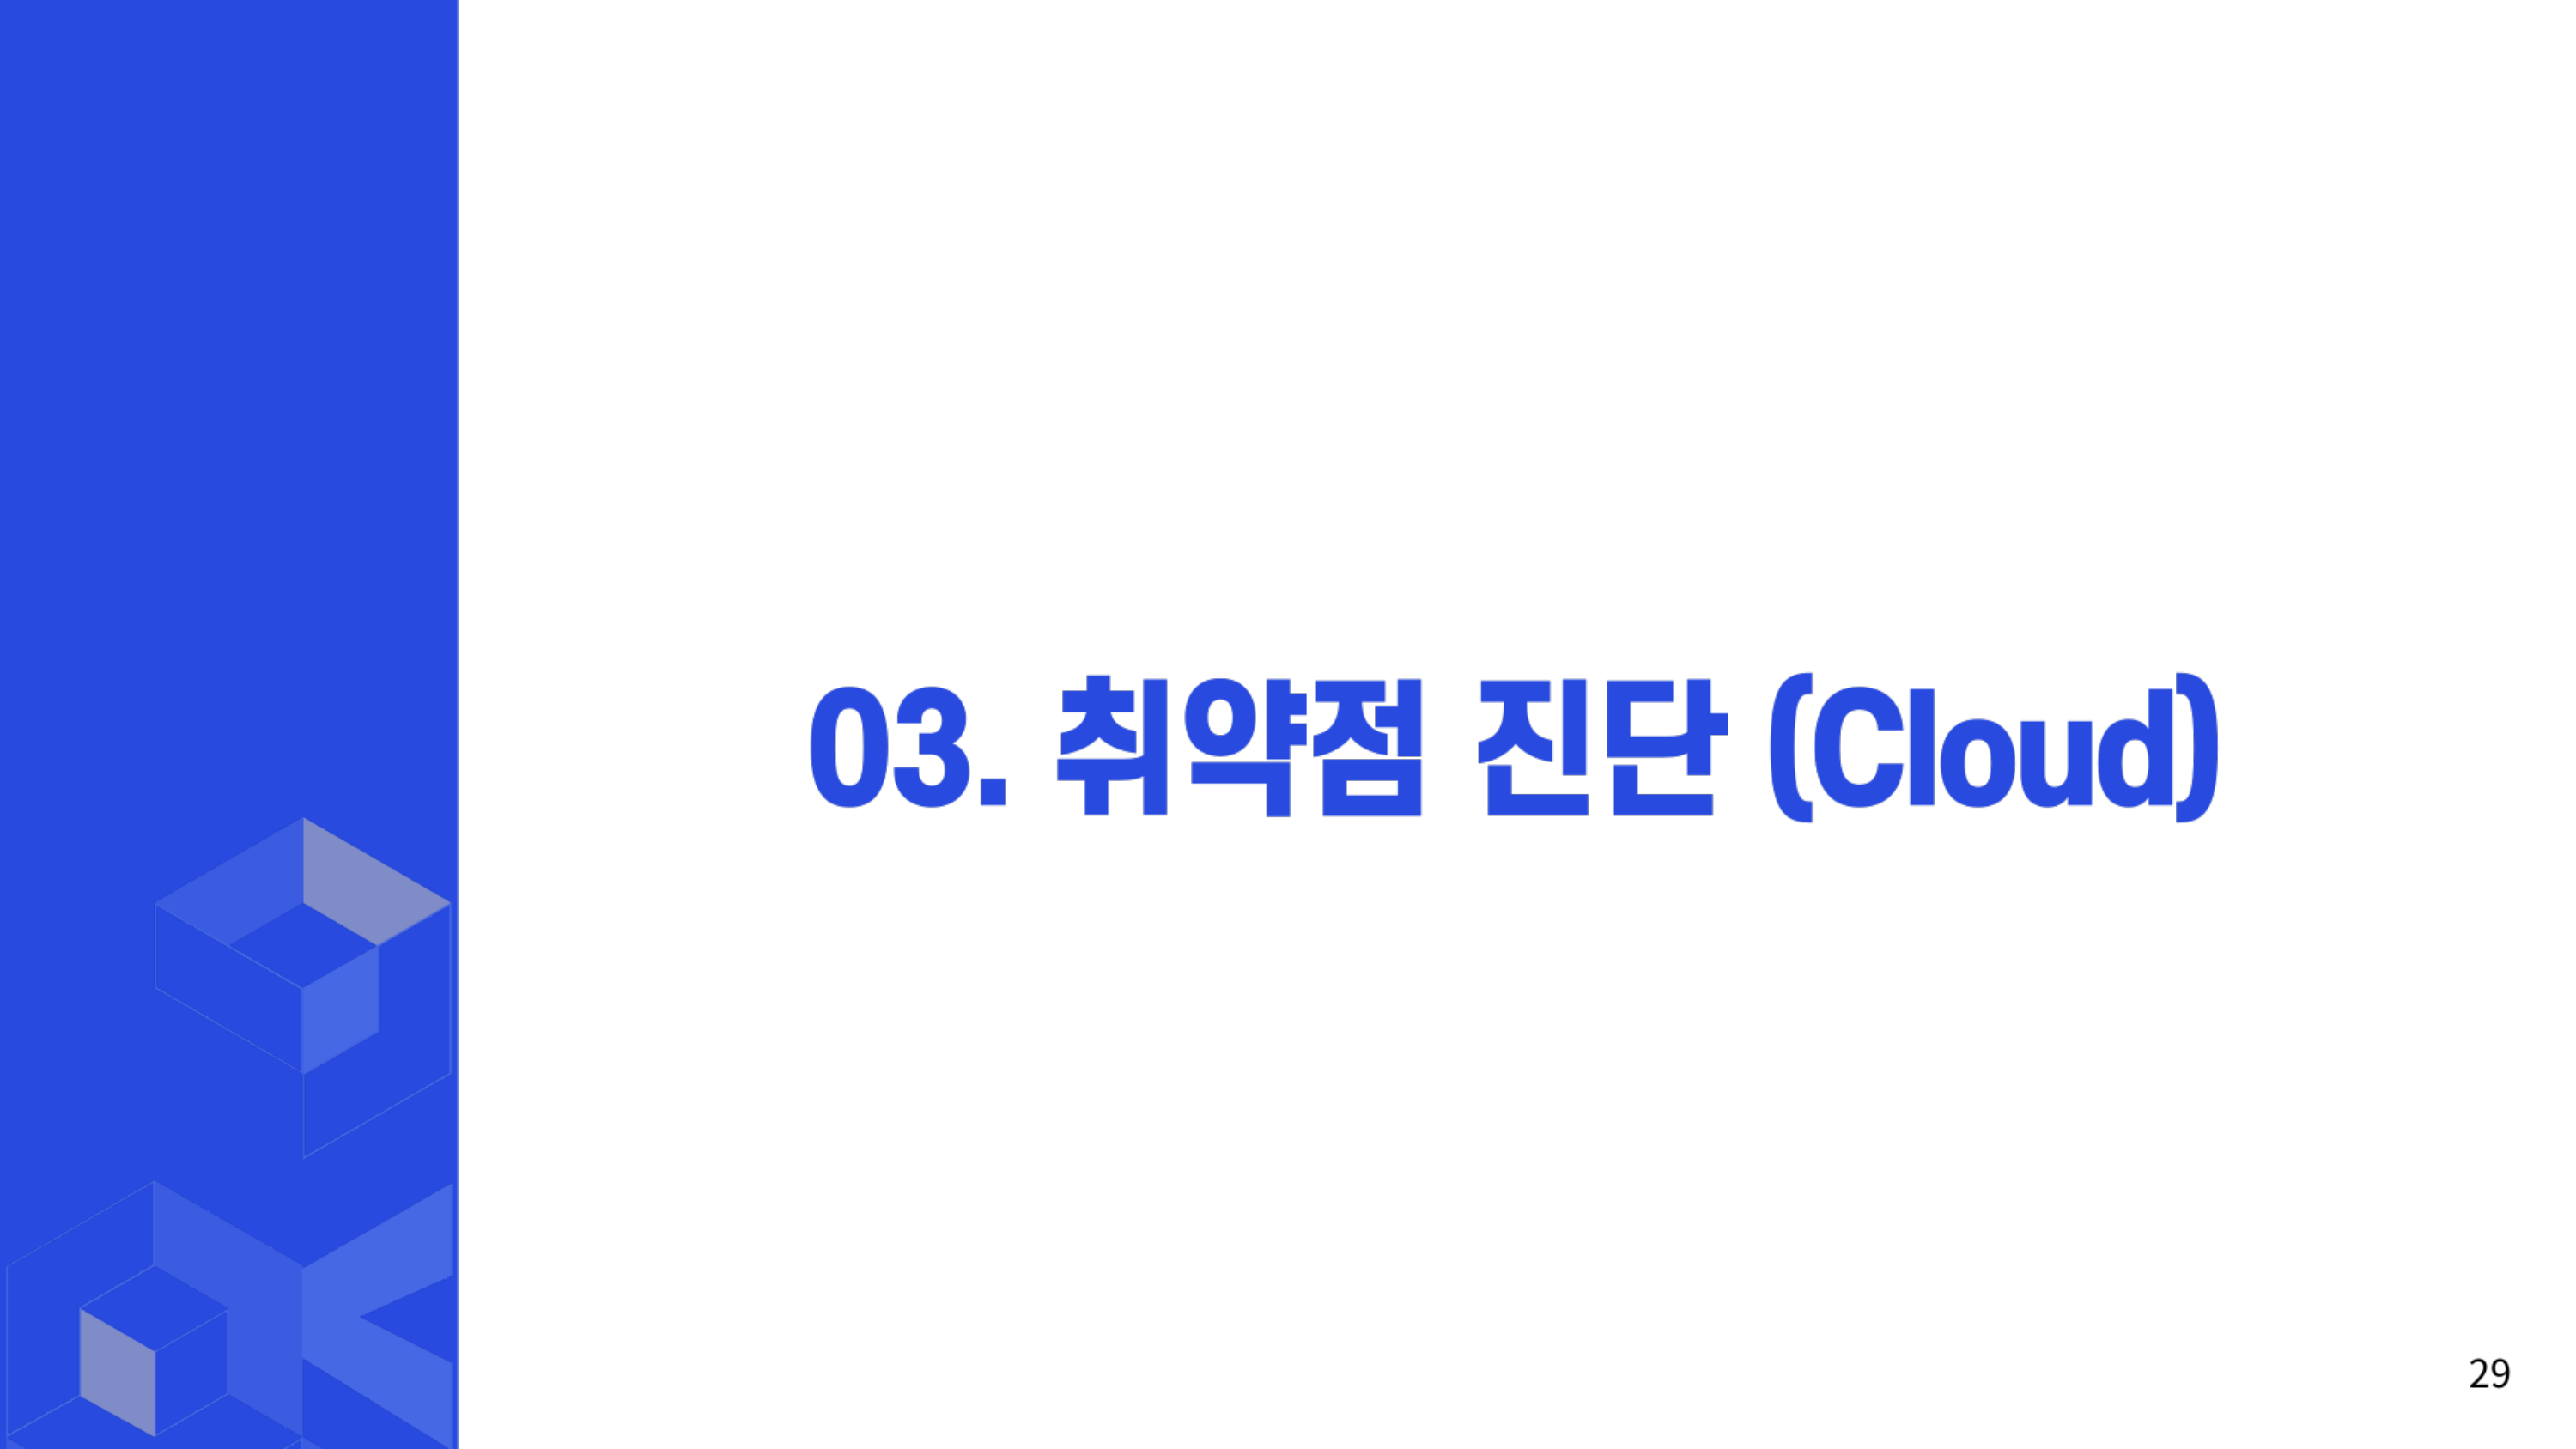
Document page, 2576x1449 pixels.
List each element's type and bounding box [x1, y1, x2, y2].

picture [2026, 1319, 2576, 1437]
text_box [5, 816, 453, 1449]
text_box [0, 0, 459, 1449]
picture [62, 603, 2576, 976]
